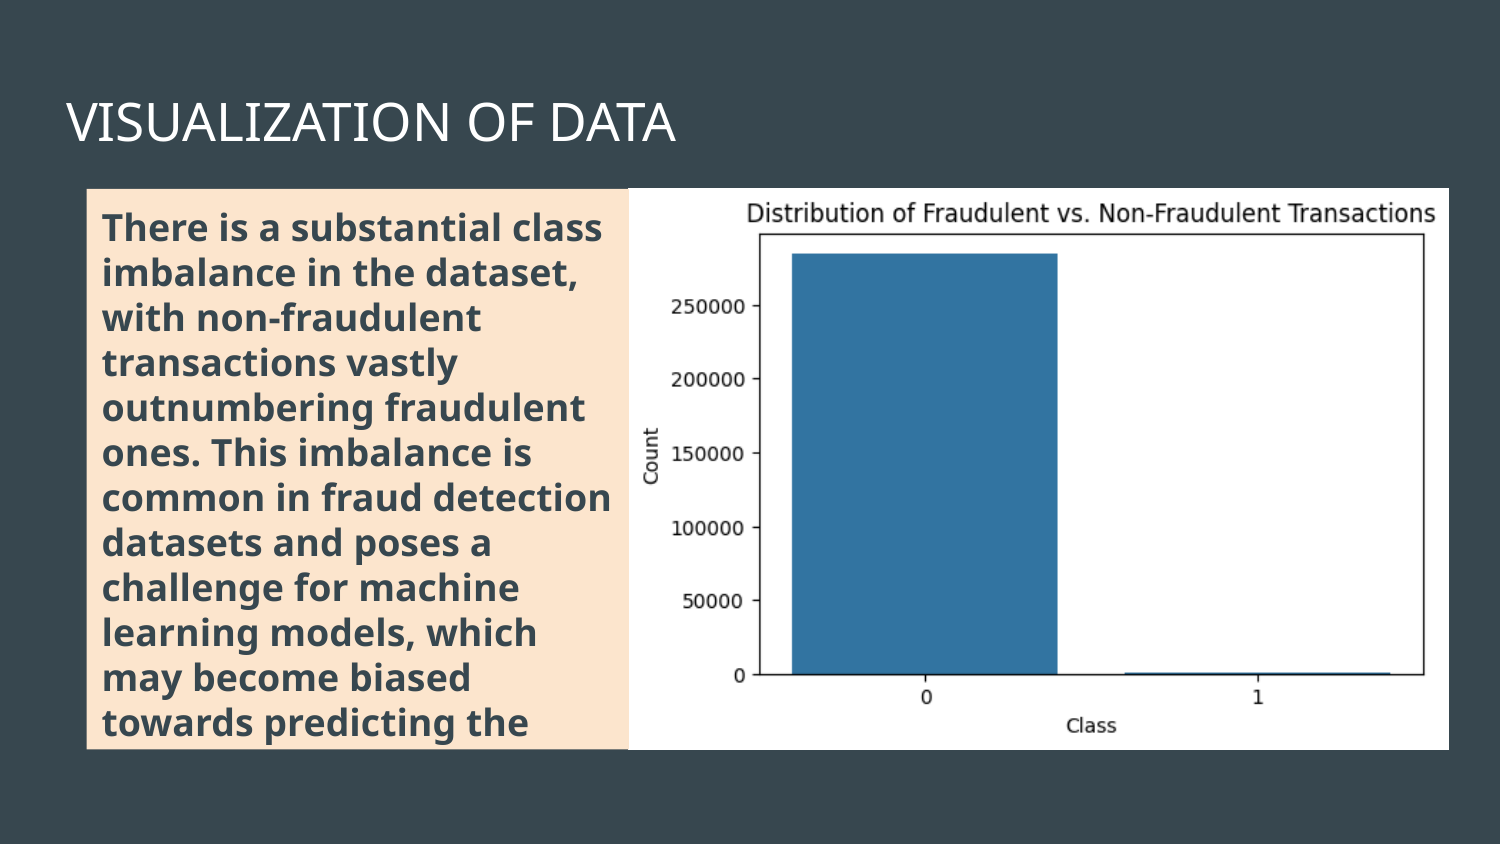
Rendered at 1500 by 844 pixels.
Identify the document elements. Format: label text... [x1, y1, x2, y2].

picture [628, 188, 1450, 750]
text_box There is a substantial class imbalance in the dataset, with non-fraudulent transactions vastly outnumbering fraudulent ones. This imbalance is common in fraud detection datasets and poses a challenge for machine learning models, which may become biased towards predicting the majority class (non-fraudulent transactions). [86, 188, 627, 750]
title VISUALIZATION OF DATA [51, 72, 1449, 167]
